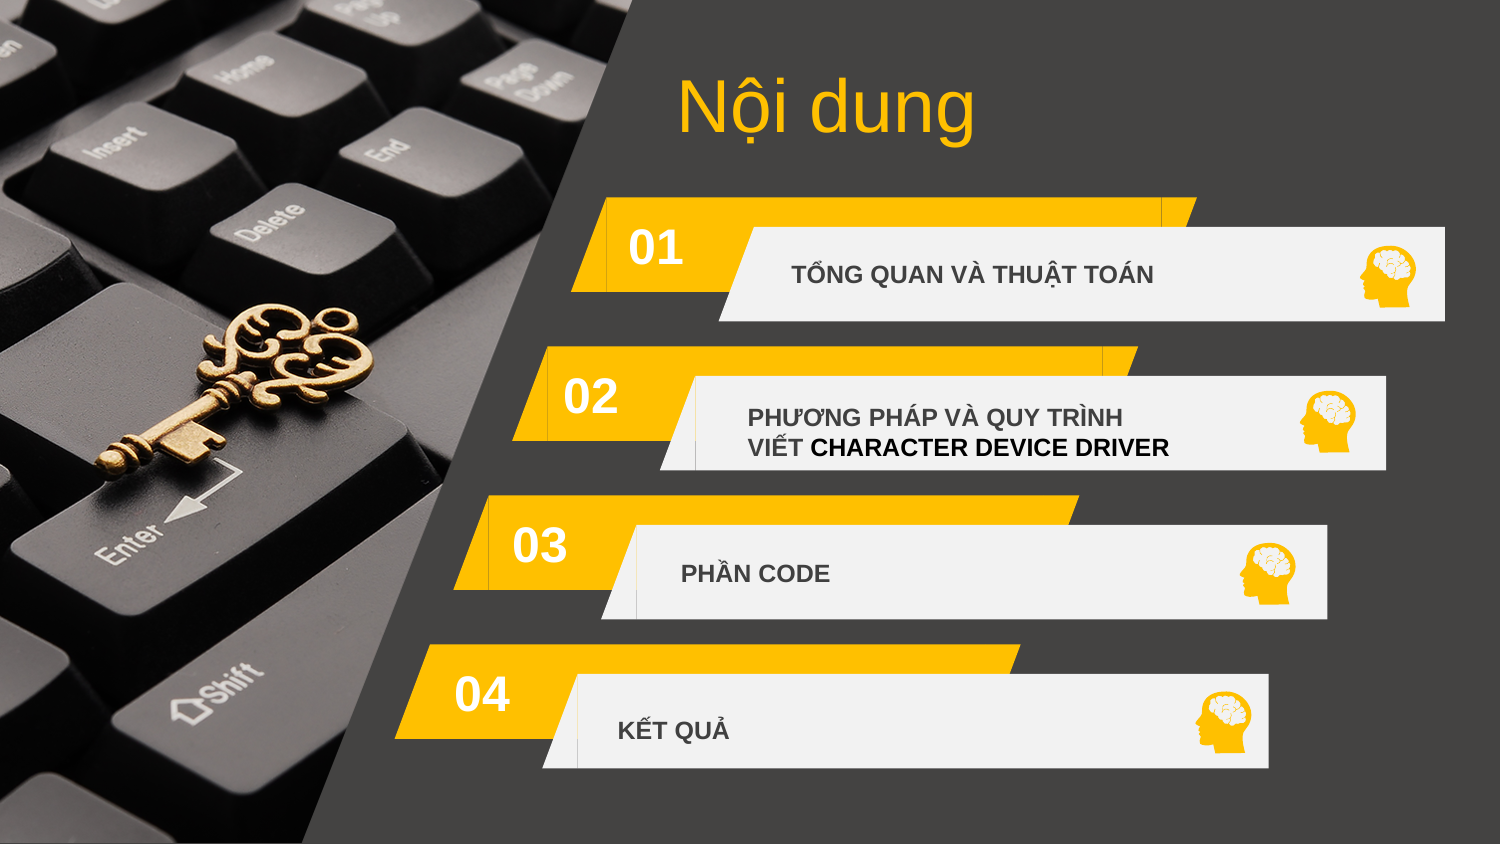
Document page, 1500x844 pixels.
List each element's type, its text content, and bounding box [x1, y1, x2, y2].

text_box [570, 197, 1446, 322]
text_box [394, 644, 1269, 769]
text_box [602, 706, 1208, 767]
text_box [511, 346, 1387, 471]
picture [0, 0, 633, 843]
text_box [732, 393, 1276, 472]
text_box Nội dung [661, 55, 1500, 151]
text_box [776, 250, 1387, 318]
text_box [453, 495, 1328, 620]
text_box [660, 550, 1276, 617]
